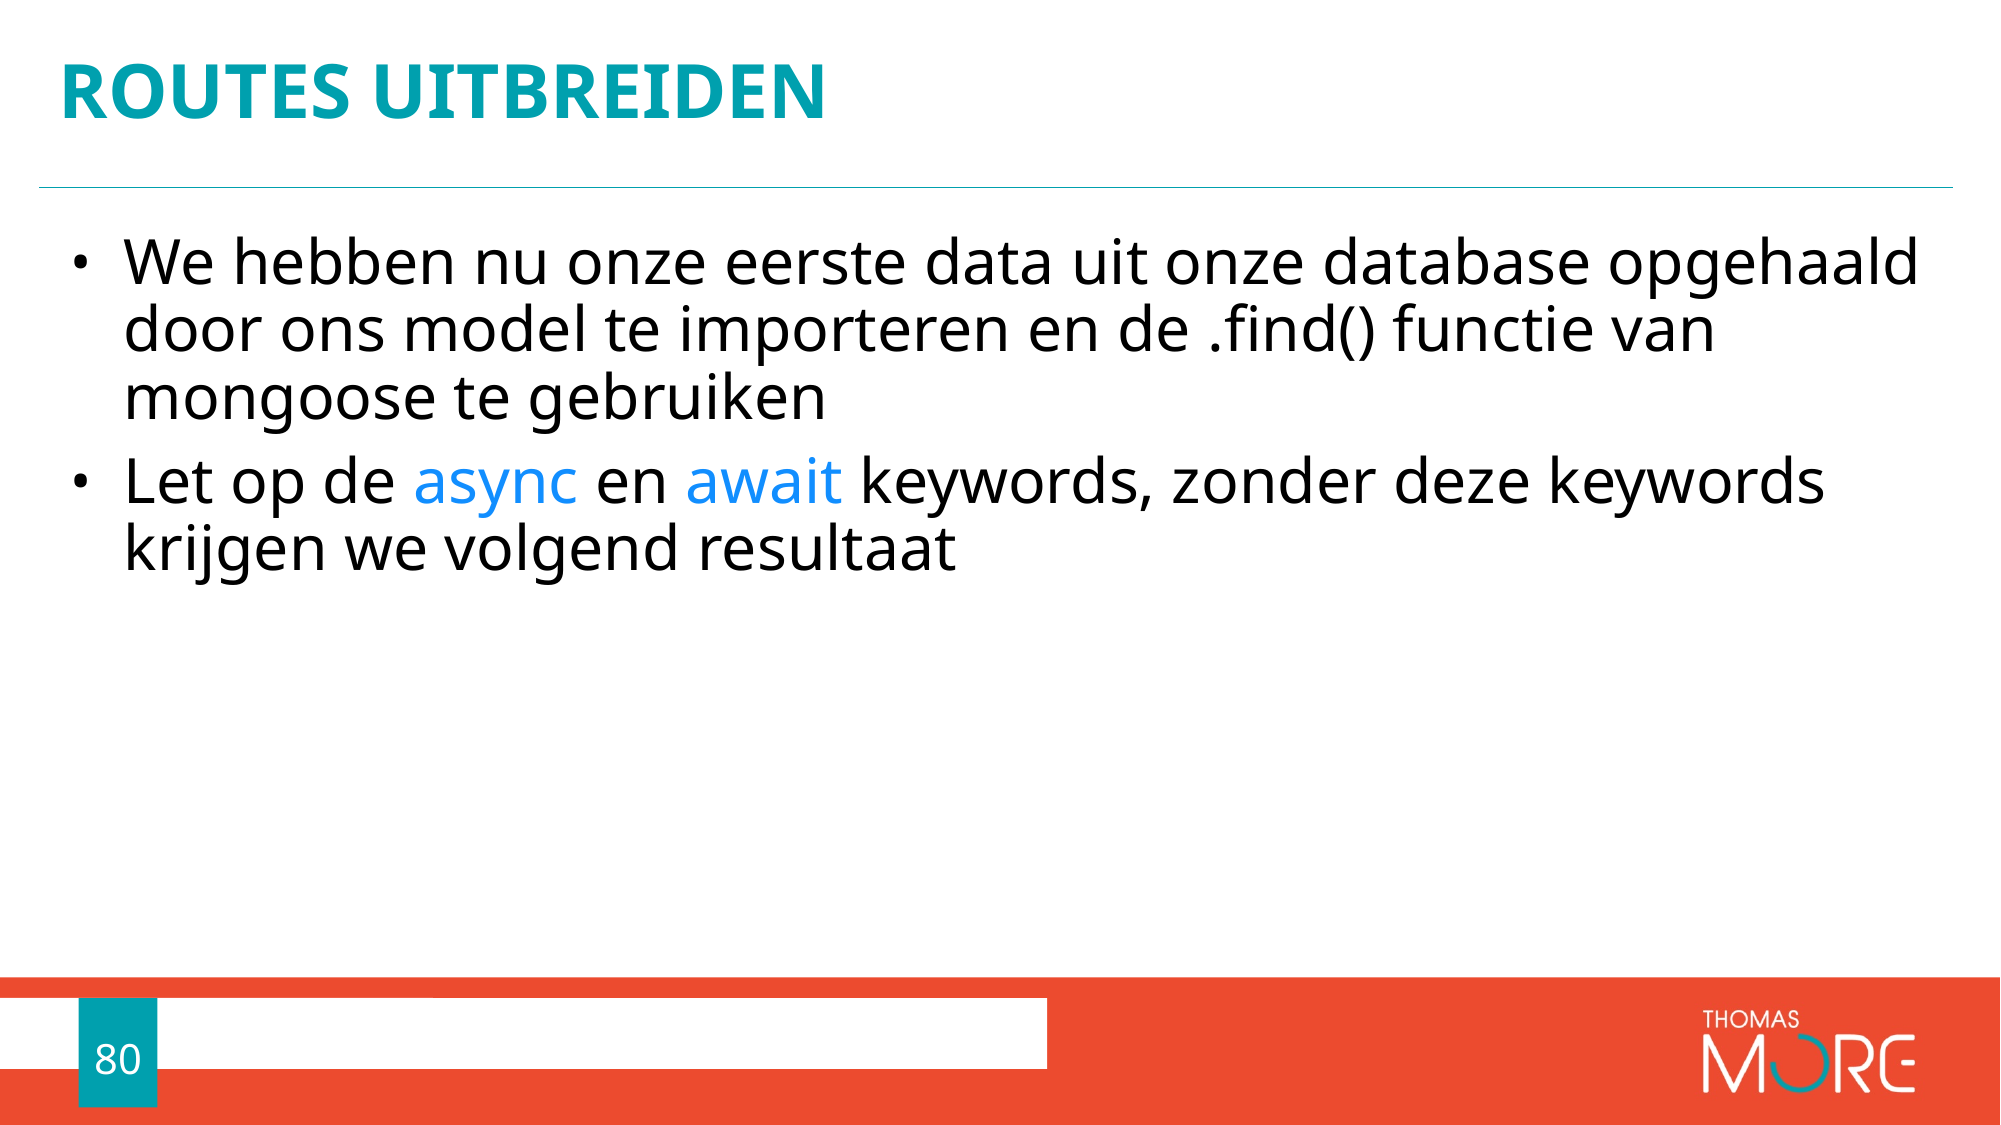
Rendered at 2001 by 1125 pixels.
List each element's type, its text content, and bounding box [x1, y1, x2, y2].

list We hebben nu onze eerste data uit onze database opgehaald door ons model te importeren en de .find() functie van mongoose te gebruiken Let op de async en await keywords, zonder deze keywords krijgen we volgend resultaat [0, 188, 2000, 916]
footer [165, 998, 1048, 1069]
picture [1673, 980, 1944, 1122]
title Routes uitbreiden [0, 0, 2000, 188]
slide_number 80 [78, 998, 158, 1108]
